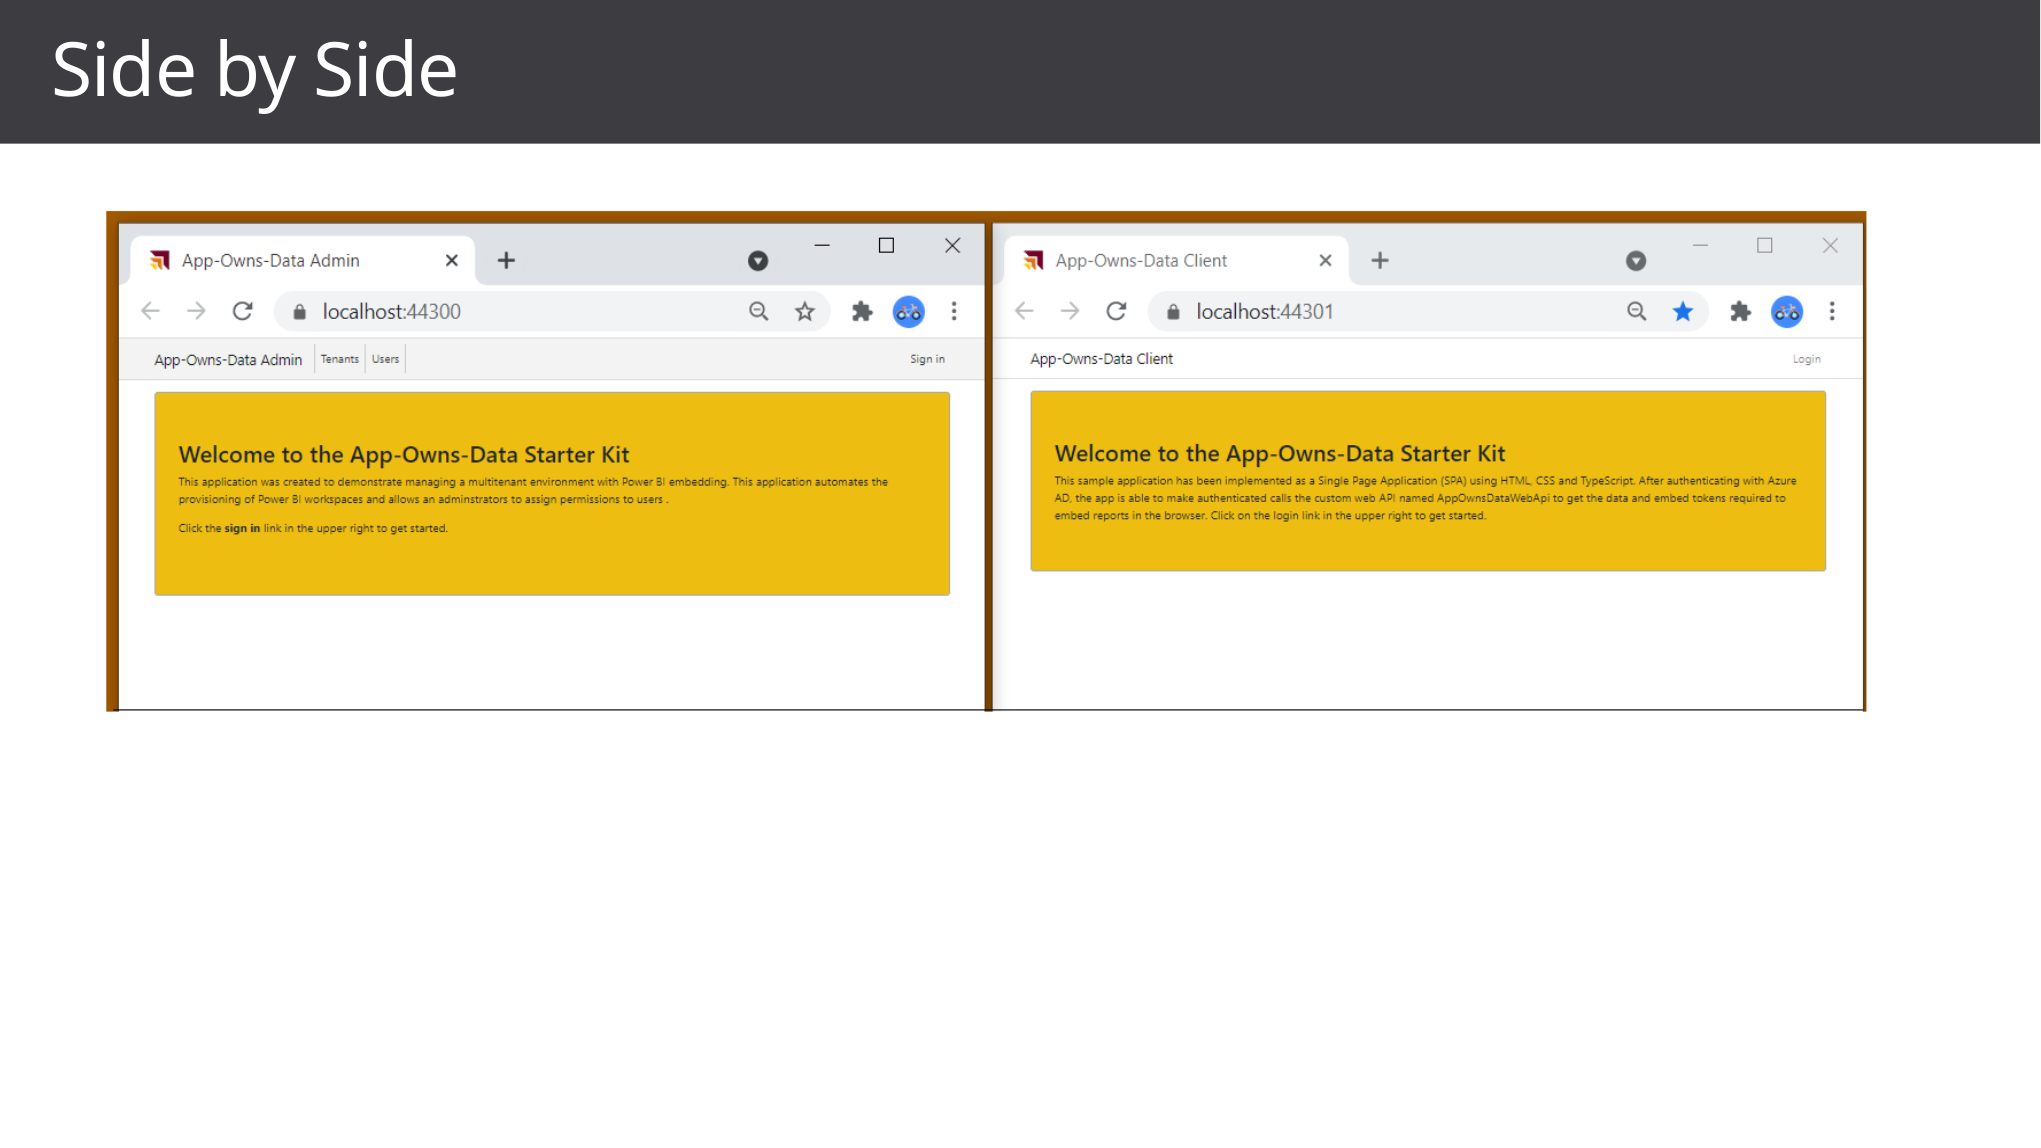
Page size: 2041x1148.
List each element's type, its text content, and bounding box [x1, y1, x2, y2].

title Side by Side [51, 31, 1988, 113]
picture [96, 203, 1886, 721]
